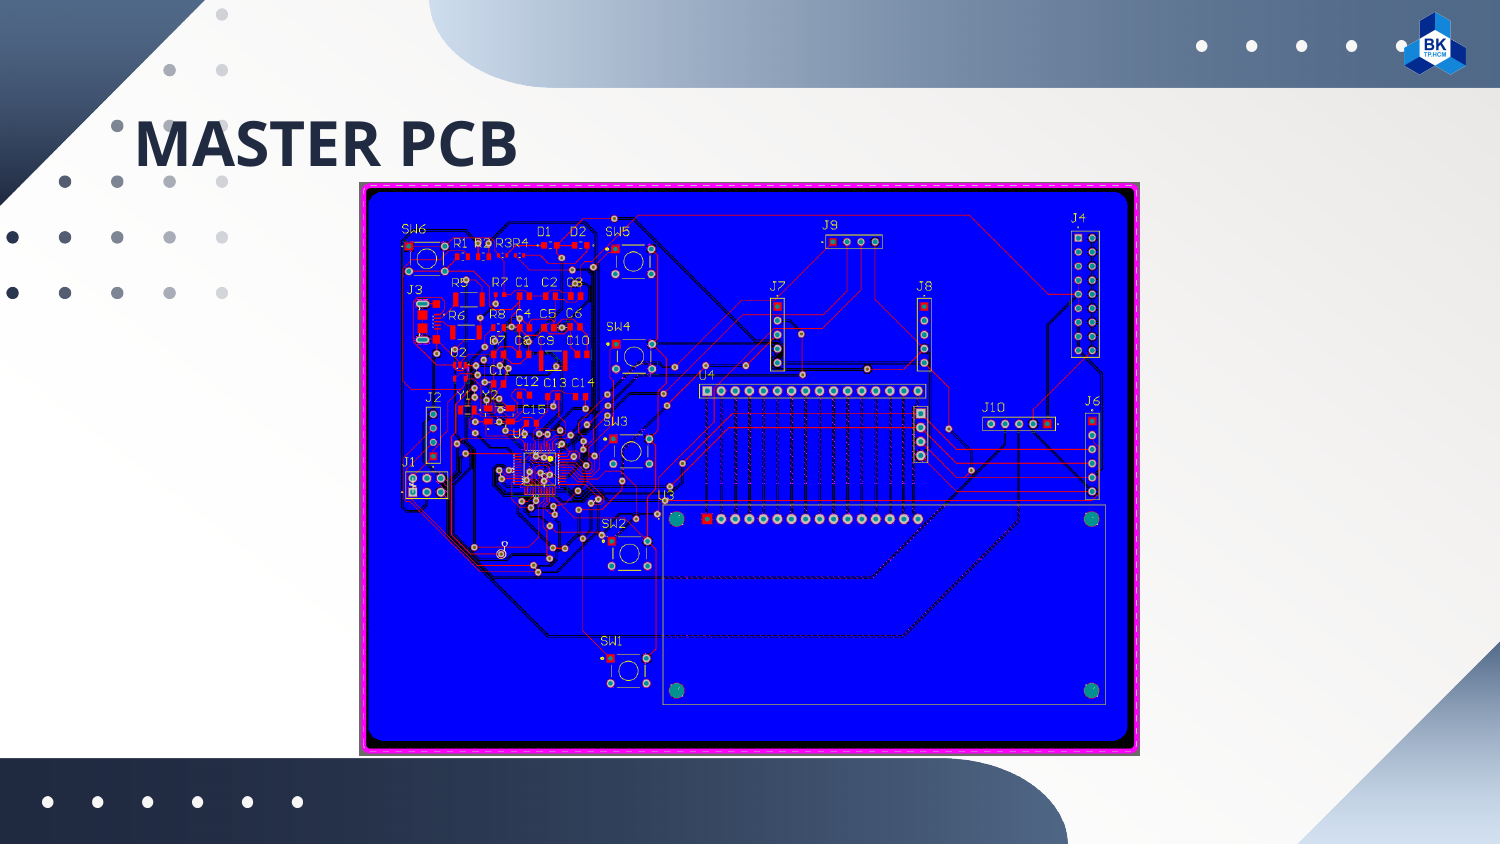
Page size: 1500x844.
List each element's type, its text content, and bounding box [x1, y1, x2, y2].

picture [0, 0, 1500, 844]
text_box MASTER PCB [118, 88, 1382, 183]
